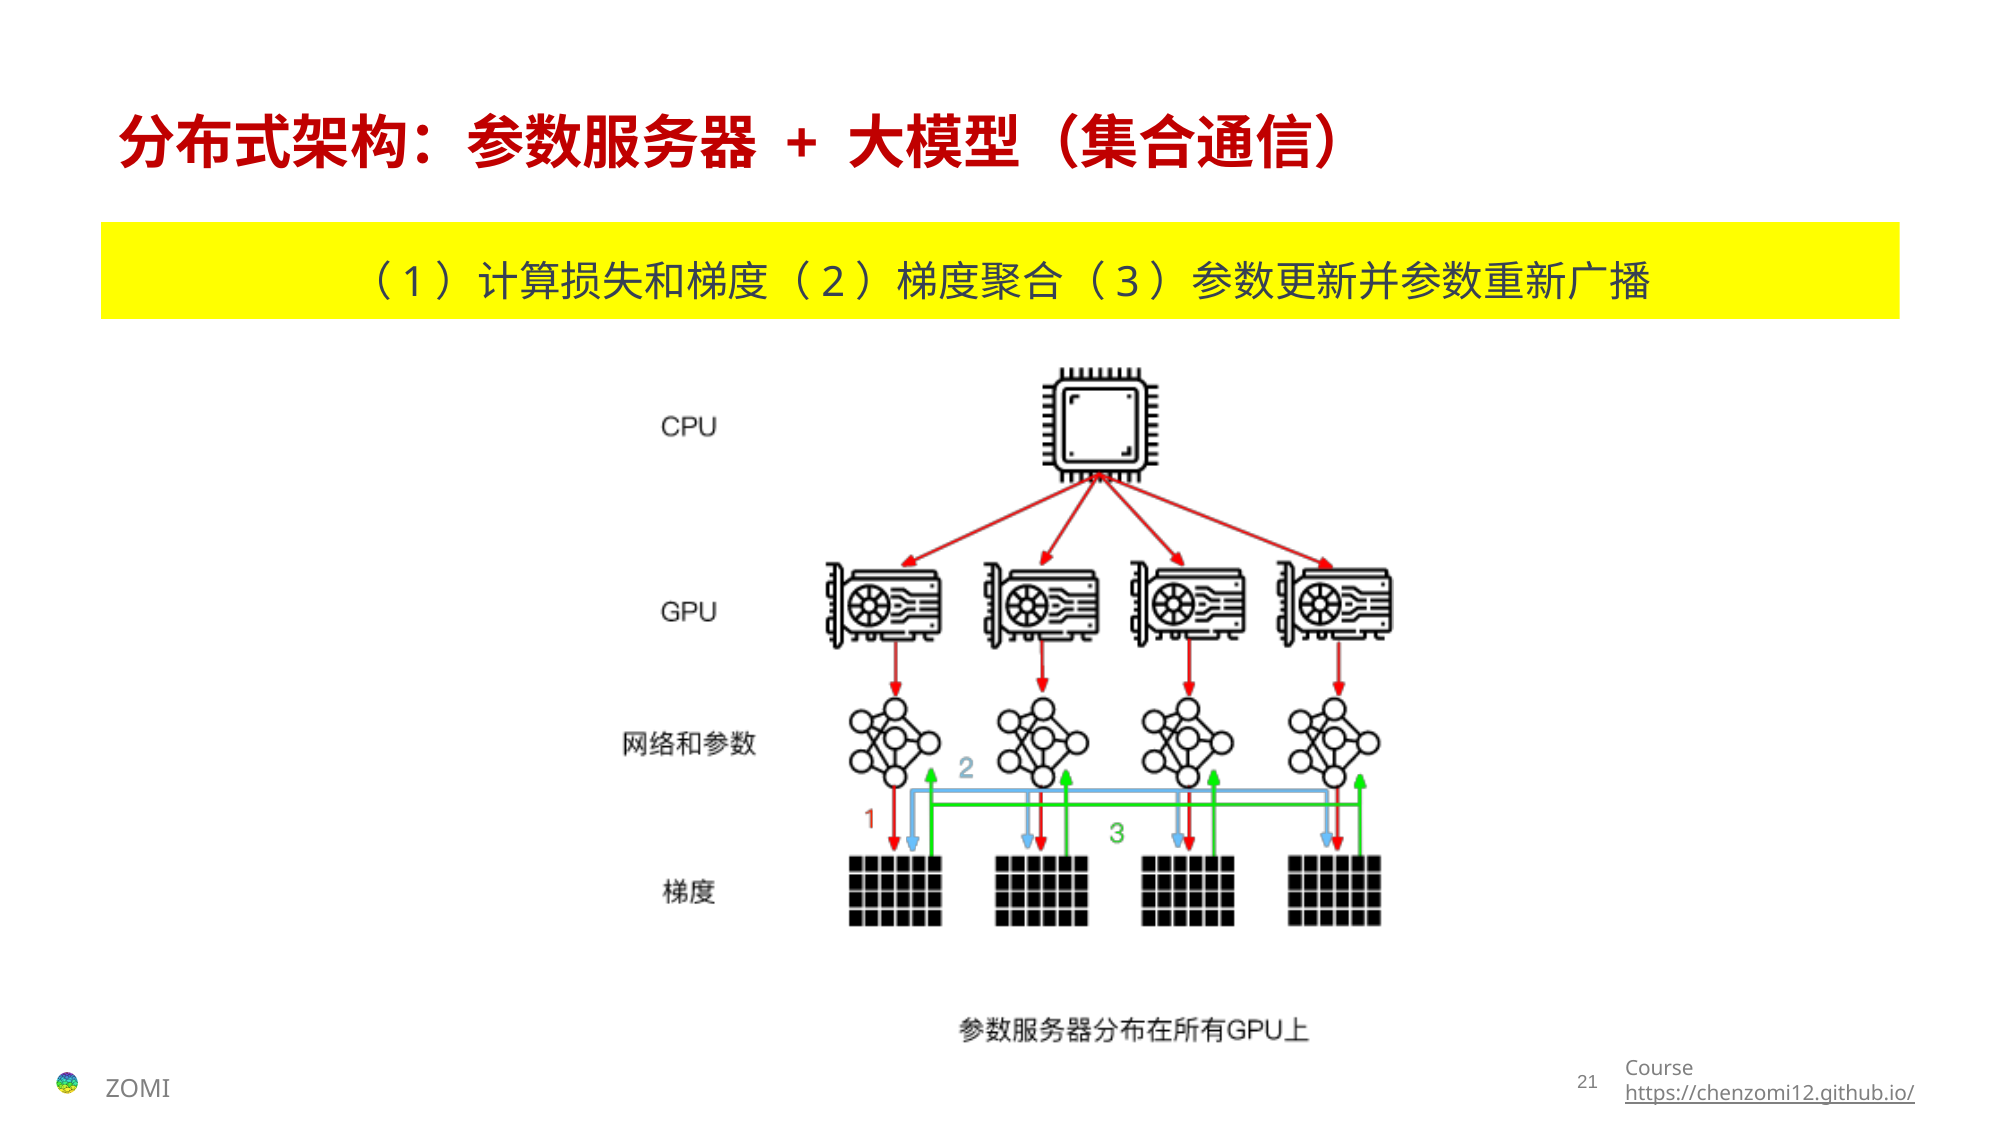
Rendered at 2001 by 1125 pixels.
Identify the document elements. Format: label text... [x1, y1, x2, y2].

picture [57, 1073, 77, 1093]
text_box （1）计算损失和梯度（2）梯度聚合（3）参数更新并参数重新广播 [101, 222, 1900, 319]
title 分布式架构：参数服务器 + 大模型（集合通信） [102, 91, 1901, 189]
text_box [607, 366, 1394, 1064]
